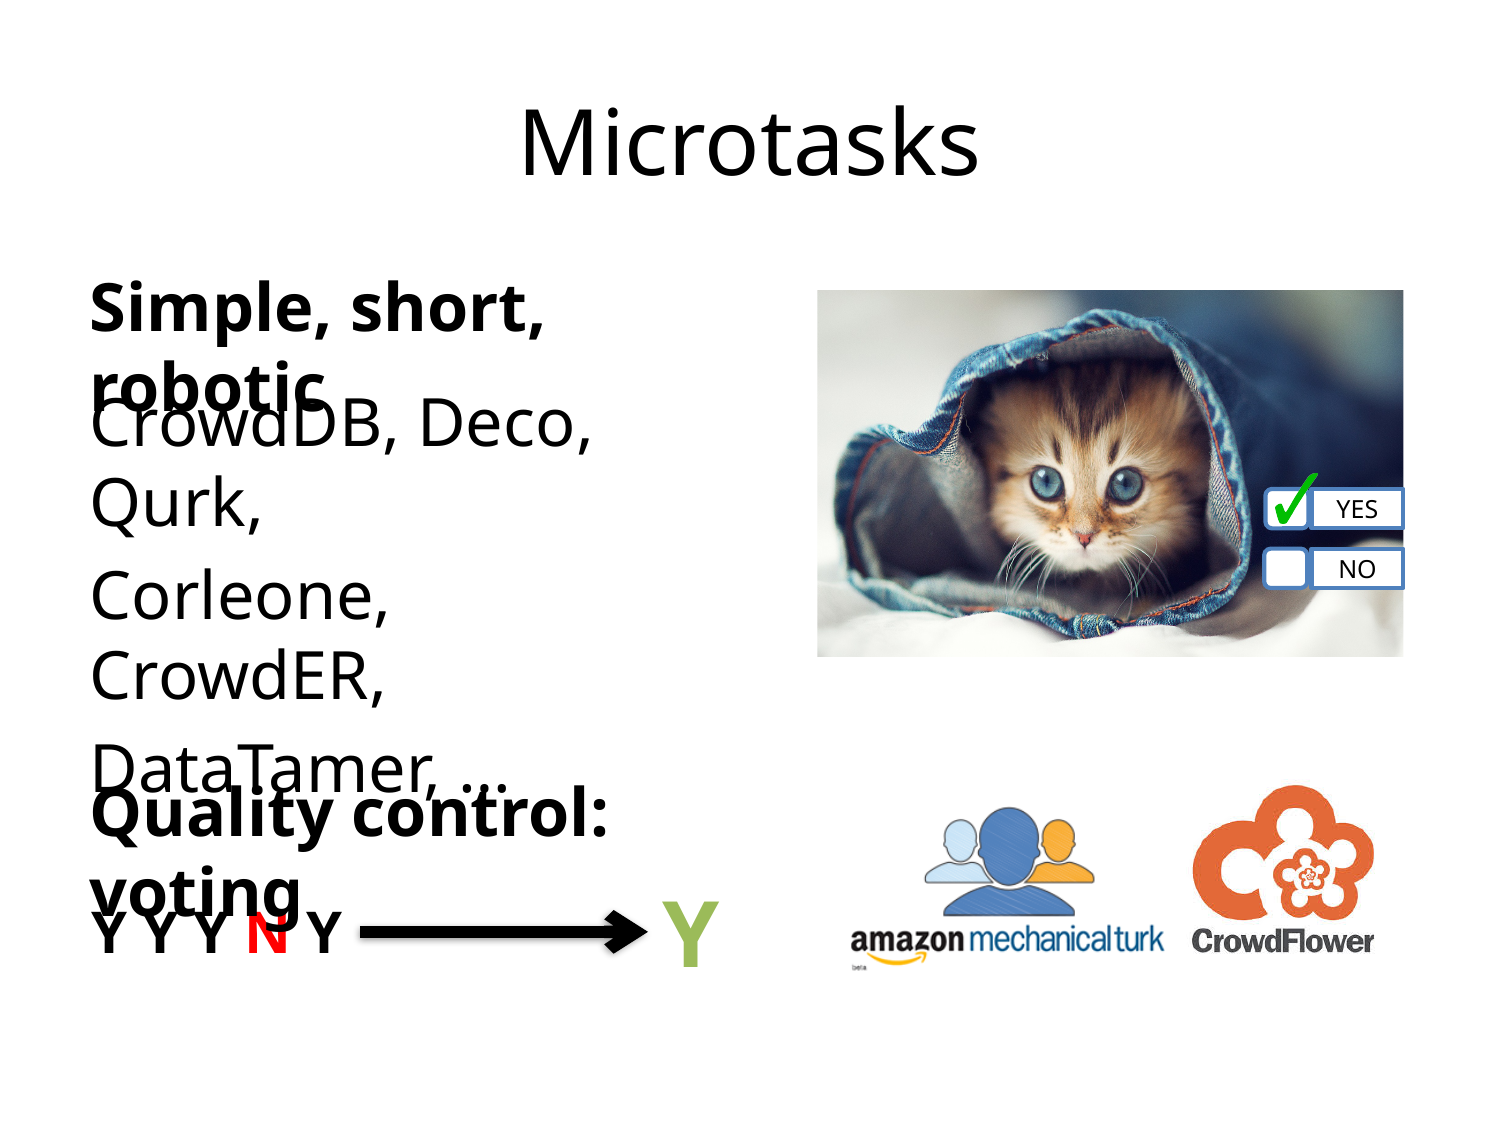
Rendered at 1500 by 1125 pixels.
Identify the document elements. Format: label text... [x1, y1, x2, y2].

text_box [838, 778, 1404, 987]
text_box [74, 257, 767, 674]
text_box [74, 761, 834, 1074]
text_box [817, 290, 1404, 657]
title Microtasks [75, 45, 1425, 233]
